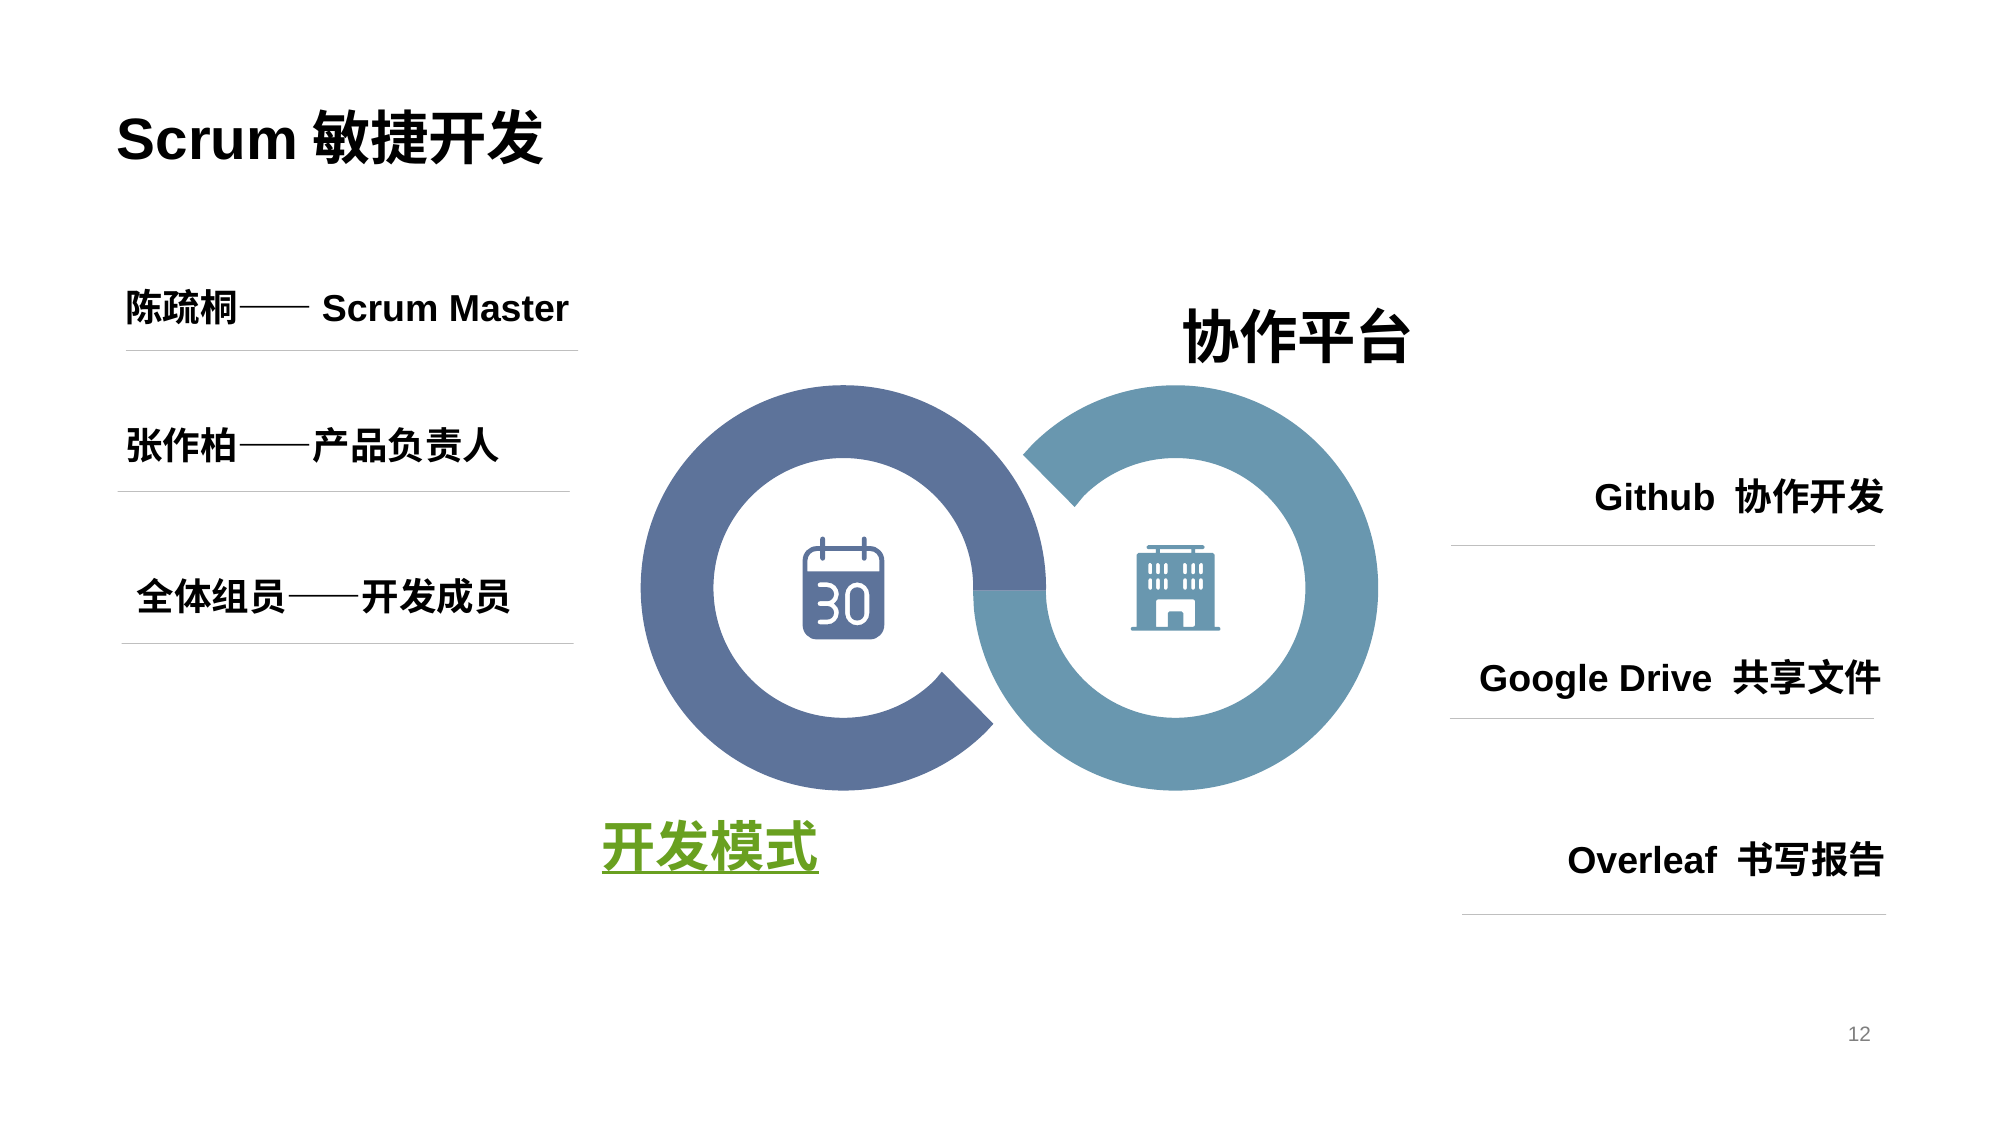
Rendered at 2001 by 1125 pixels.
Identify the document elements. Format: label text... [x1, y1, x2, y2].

text_box Scrum敏捷开发 [101, 26, 1874, 180]
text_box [110, 272, 1902, 915]
slide_number 12 [1412, 1016, 1886, 1051]
